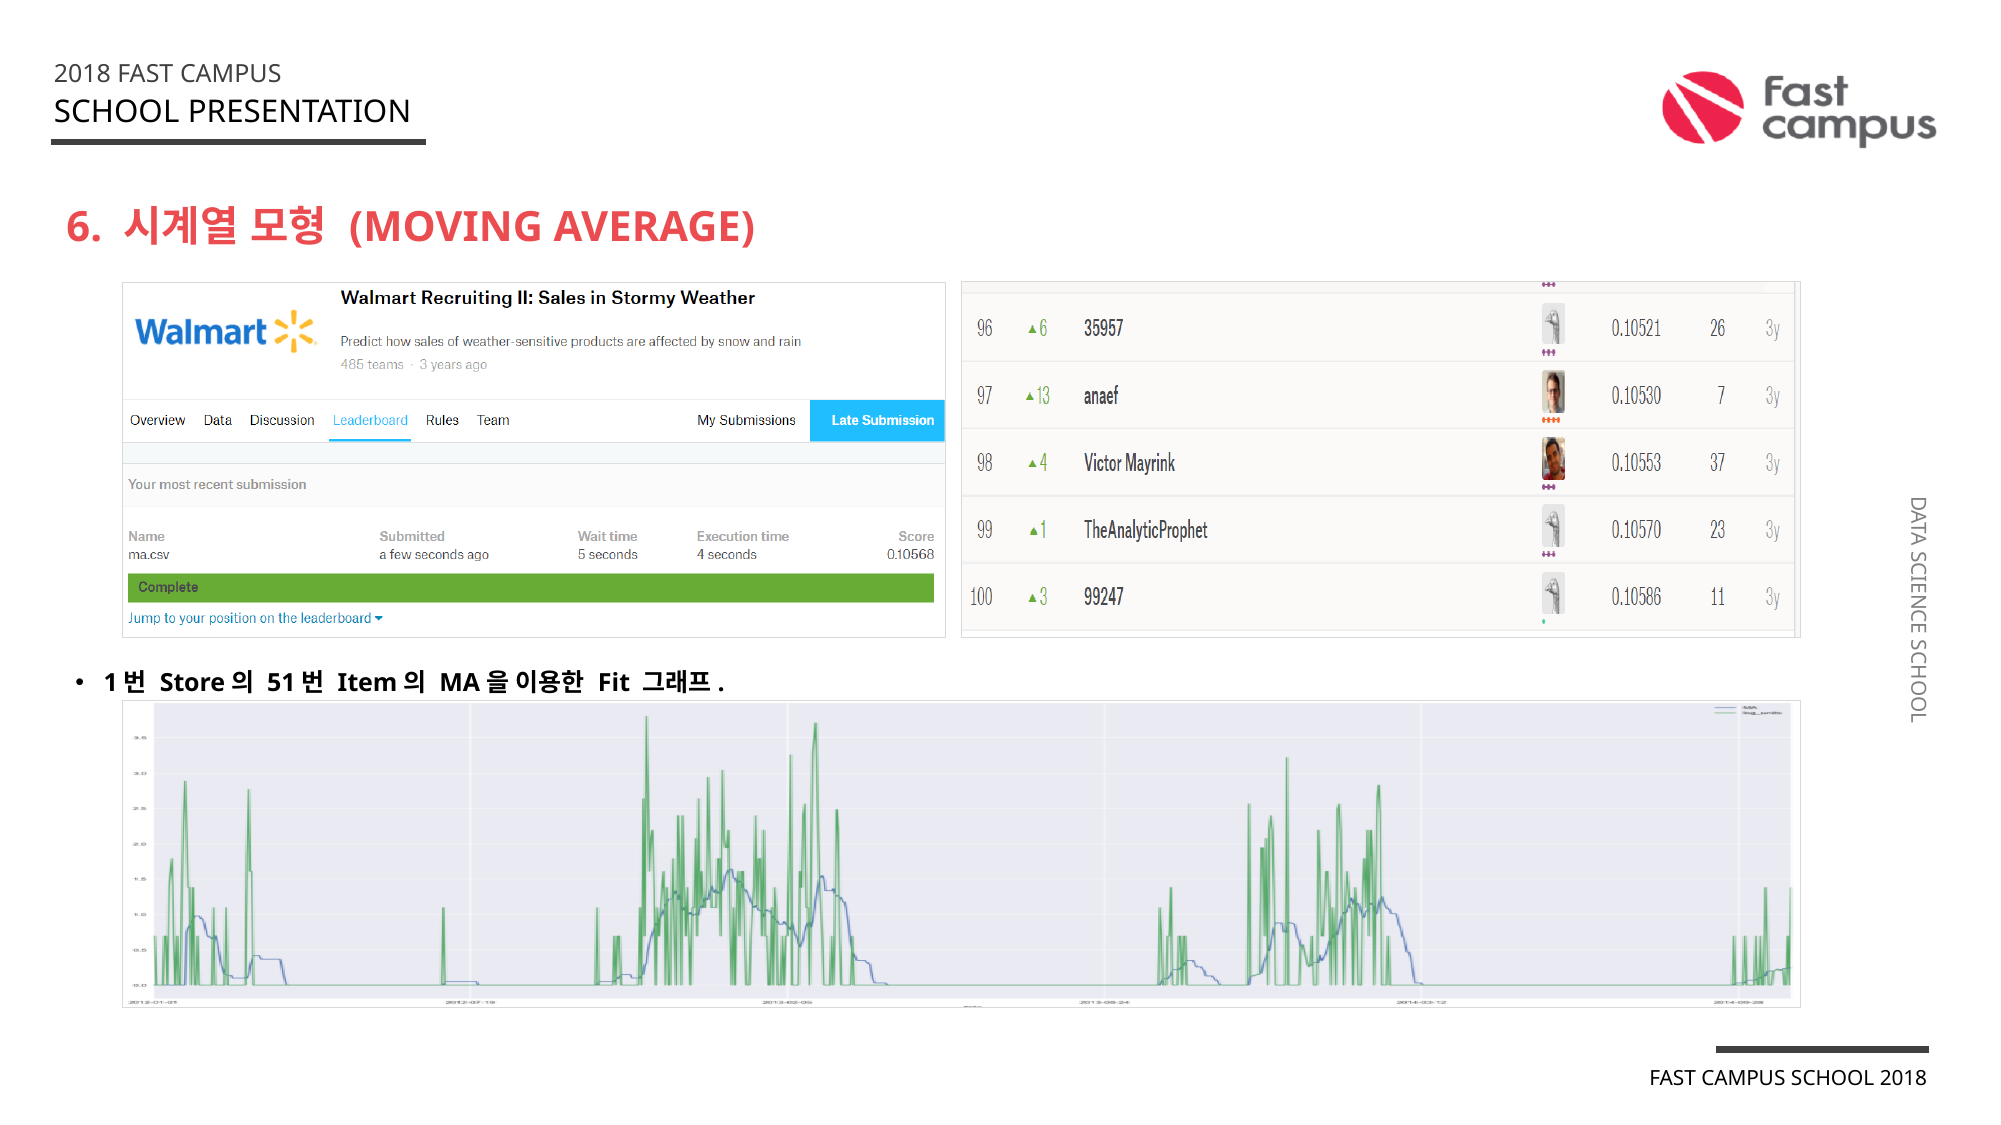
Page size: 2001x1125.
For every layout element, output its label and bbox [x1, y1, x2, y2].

text_box [39, 47, 1977, 1096]
picture [122, 700, 1800, 1008]
picture [122, 282, 945, 638]
picture [961, 281, 1800, 637]
